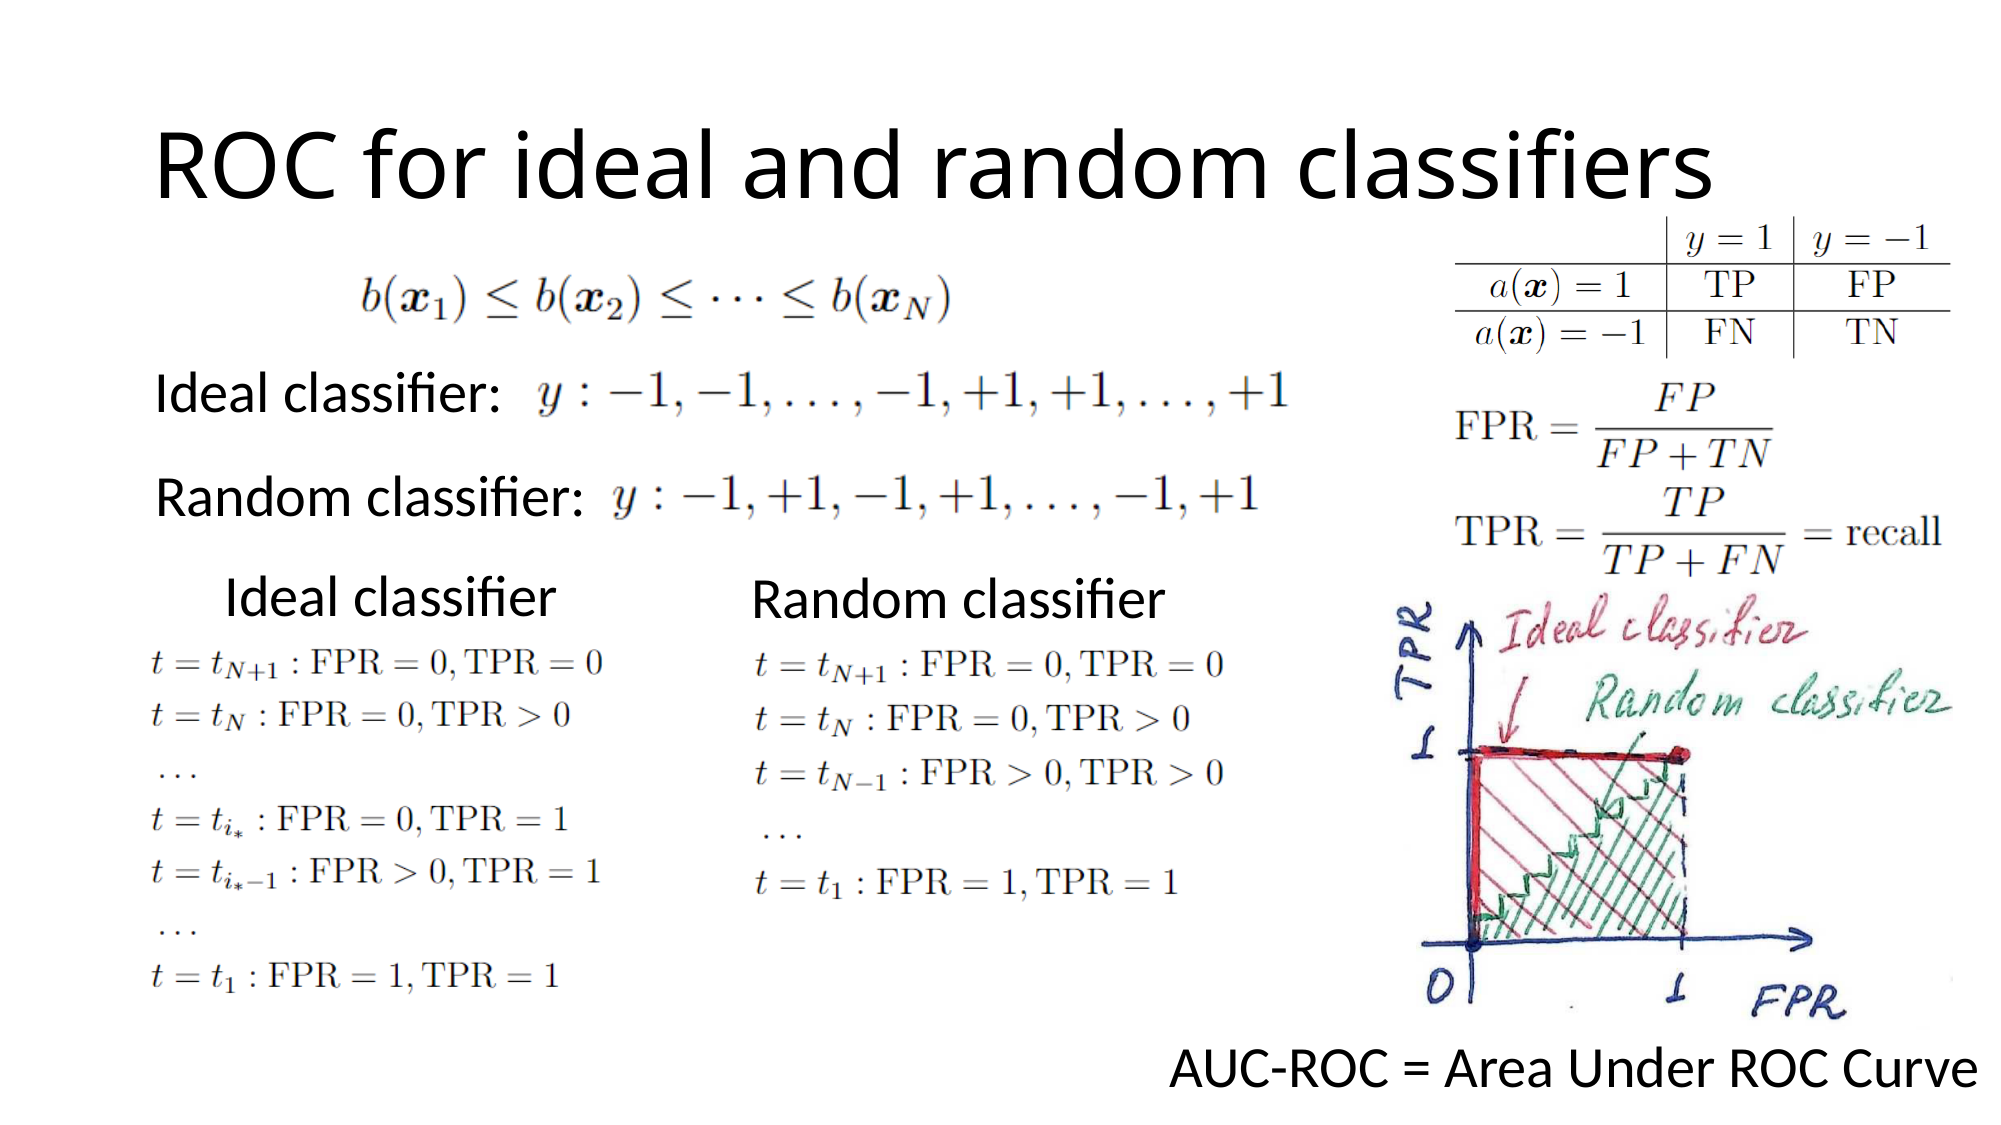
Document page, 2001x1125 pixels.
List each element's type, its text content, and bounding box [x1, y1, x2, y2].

picture [142, 636, 620, 1004]
picture [1450, 211, 1957, 363]
text_box Random classifier: [140, 450, 602, 536]
text_box Ideal classifier: [139, 346, 519, 432]
text_box Ideal classifier [209, 551, 573, 636]
text_box Random classifier [736, 552, 1183, 638]
picture [522, 355, 1308, 435]
picture [1380, 372, 1953, 1030]
picture [342, 257, 960, 343]
text_box AUC-ROC = Area Under ROC Curve [1155, 1022, 1995, 1107]
picture [743, 637, 1239, 918]
picture [600, 466, 1277, 534]
title ROC for ideal and random classifiers [137, 59, 1863, 278]
